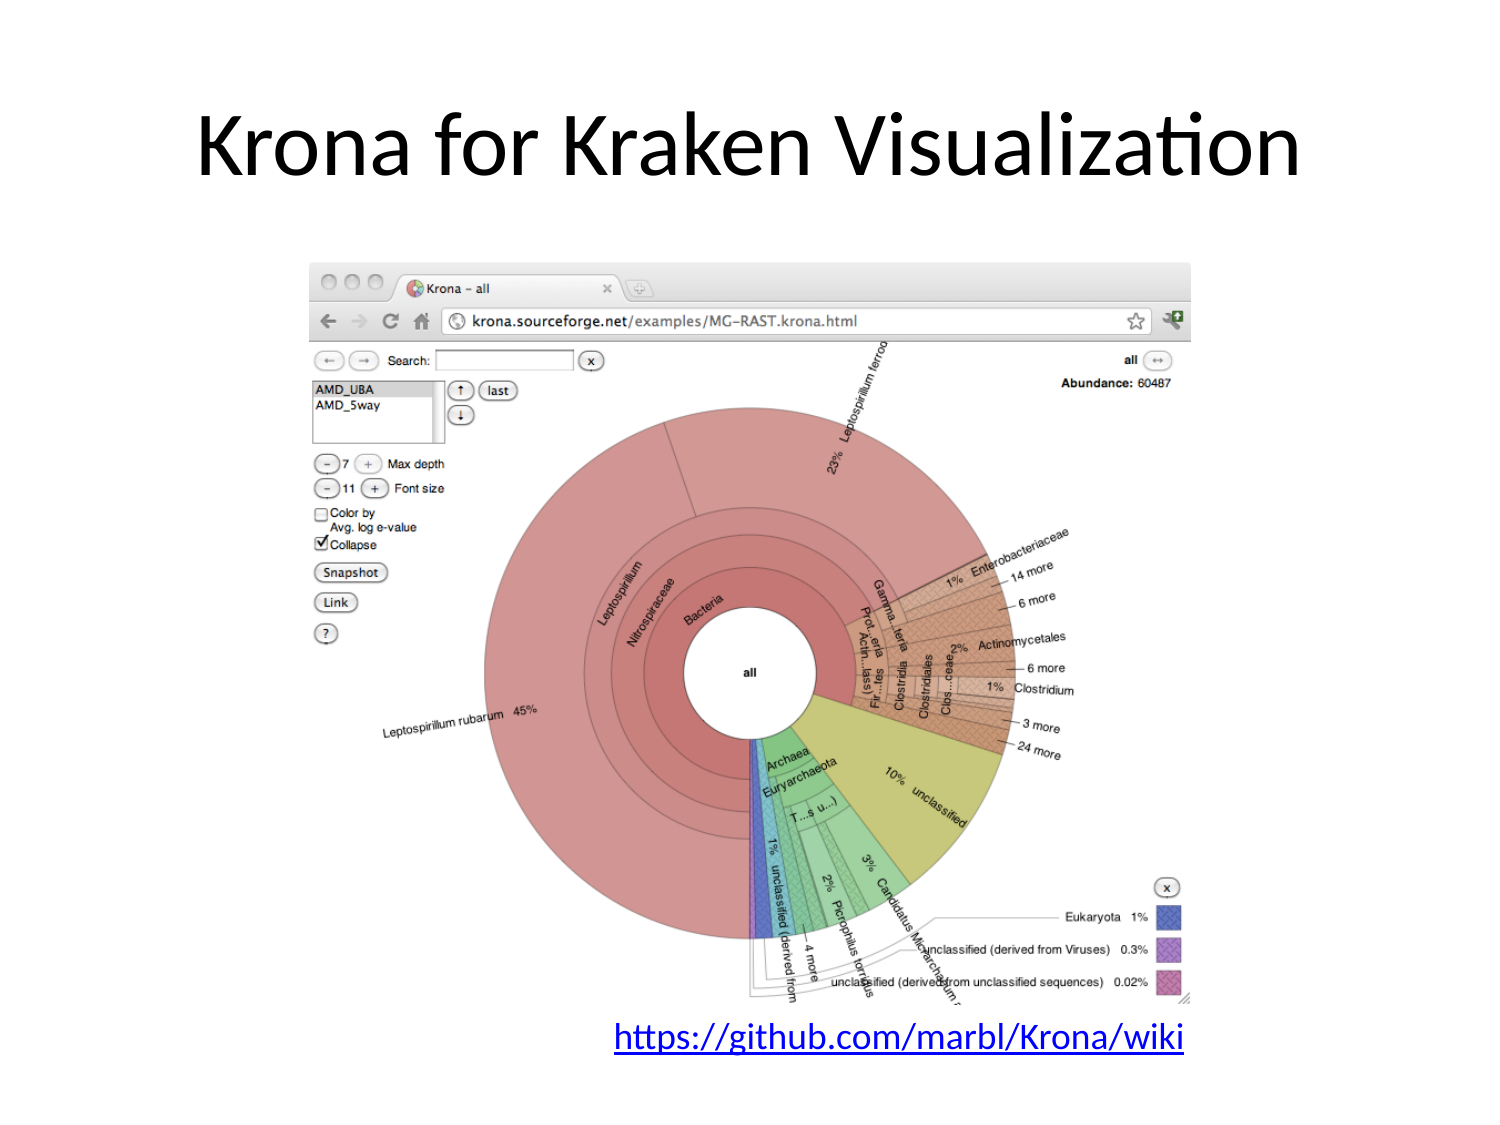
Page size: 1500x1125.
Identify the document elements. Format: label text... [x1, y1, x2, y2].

text_box https://github.com/marbl/Krona/wiki [598, 1014, 1200, 1110]
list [74, 262, 1426, 1006]
title Krona for Kraken Visualization [75, 45, 1425, 233]
